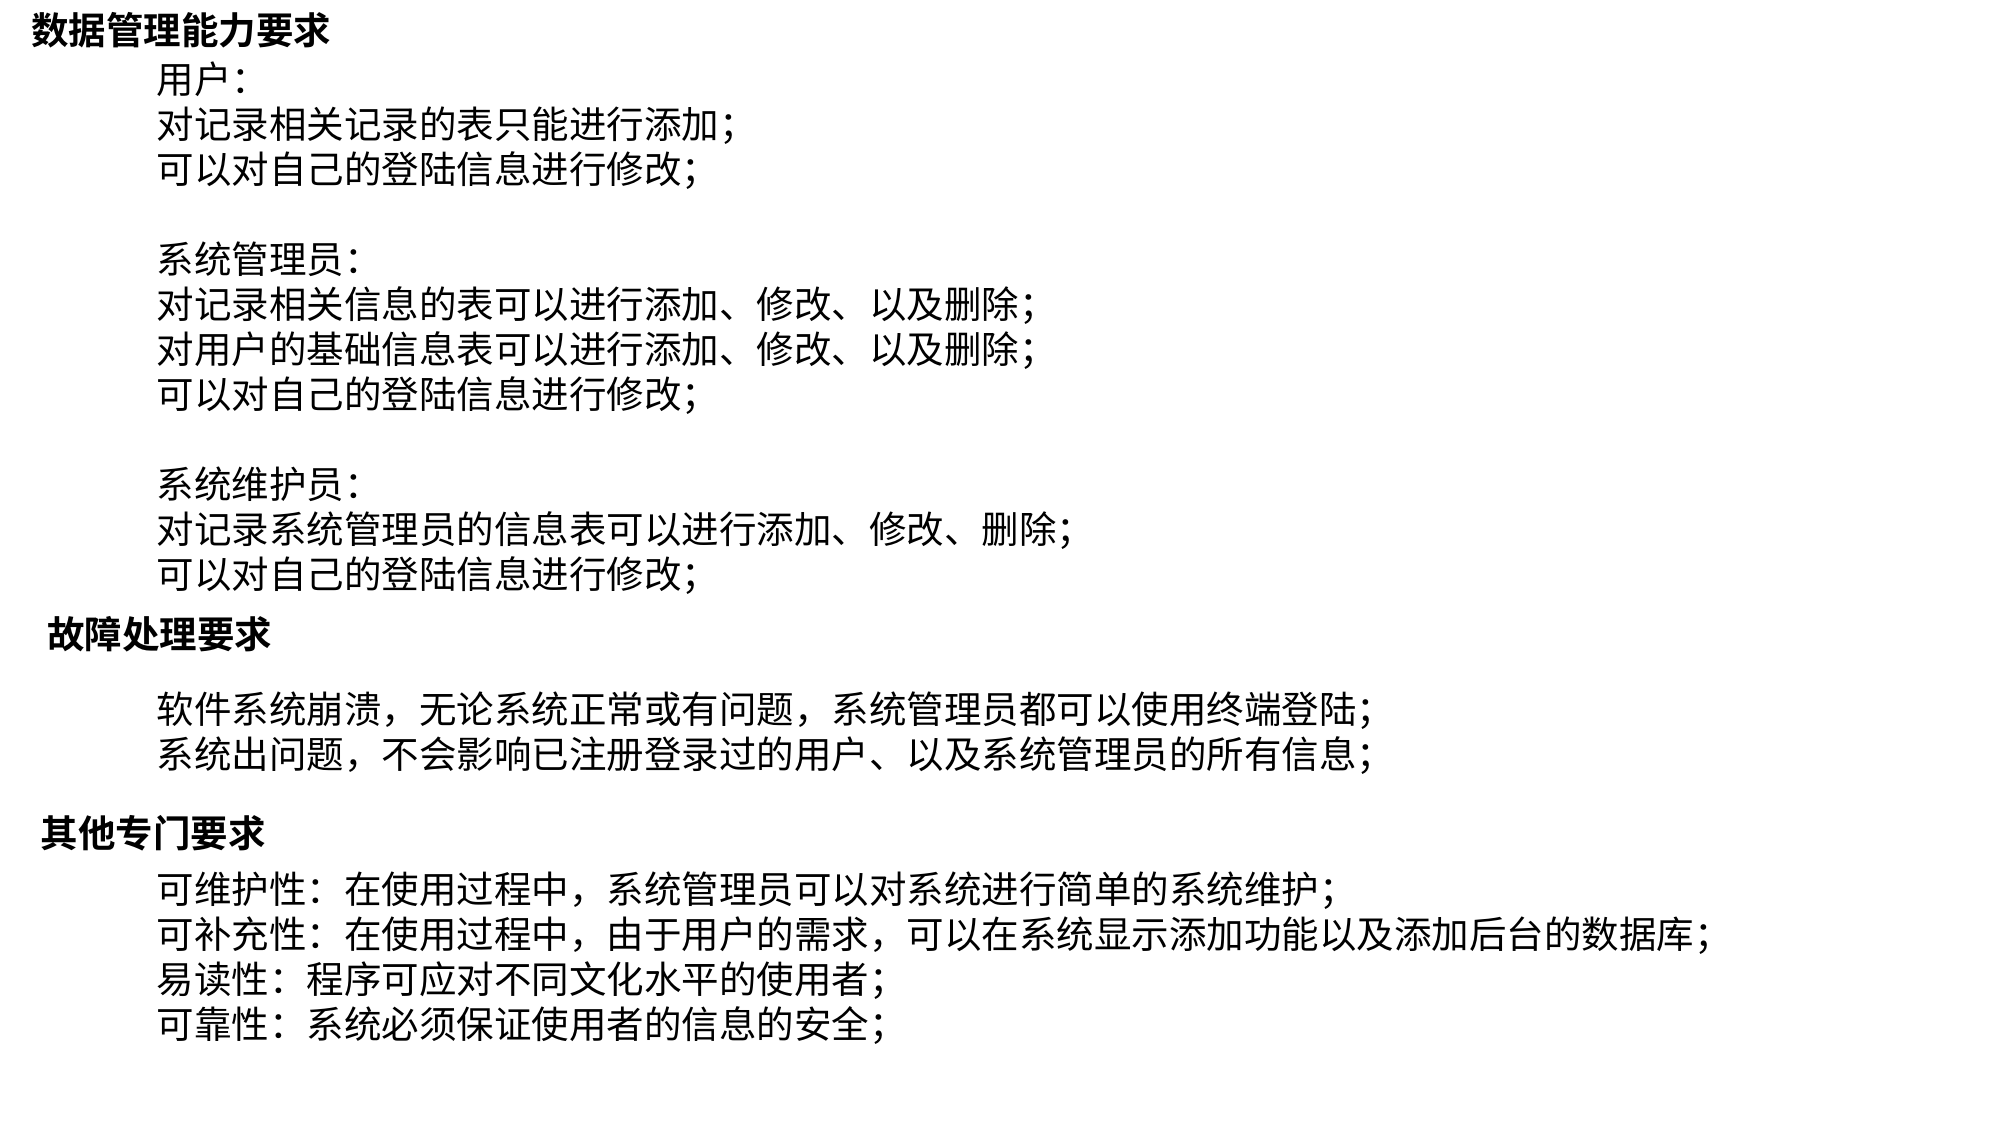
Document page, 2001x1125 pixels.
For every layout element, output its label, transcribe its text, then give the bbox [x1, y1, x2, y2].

text_box 用户： 对记录相关记录的表只能进行添加； 可以对自己的登陆信息进行修改； 系统管理员： 对记录相关信息的表可以进行添加、修改、以及删除； 对用户的基础信息表可以进行添加、修改、以及删除； 可以对自己的登陆信息进行修改； 系统维护员： 对记录系统管理员的信息表可以进行添加、修改、删除； 可以对自己的登陆信息进行修改； 软件系统崩溃，无论系统正常或有问题，系统管理员都可以使用终端登陆； 系统出问题，不会影响已注册登录过的用户、以及系统管理员的所有信息； 可维护性：在使用过程中，系统管理员可以对系统进行简单的系统维护； 可补充性：在使用过程中，由于用户的需求，可以在系统显示添加功能以及添加后台的数据库； 易读性：程序可应对不同文化水平的使用者； 可靠性：系统必须保证使用者的信息的安全； [141, 48, 2000, 1053]
text_box 数据管理能力要求 [16, 0, 347, 60]
text_box 其他专门要求 [25, 803, 281, 863]
text_box 故障处理要求 [32, 603, 288, 664]
